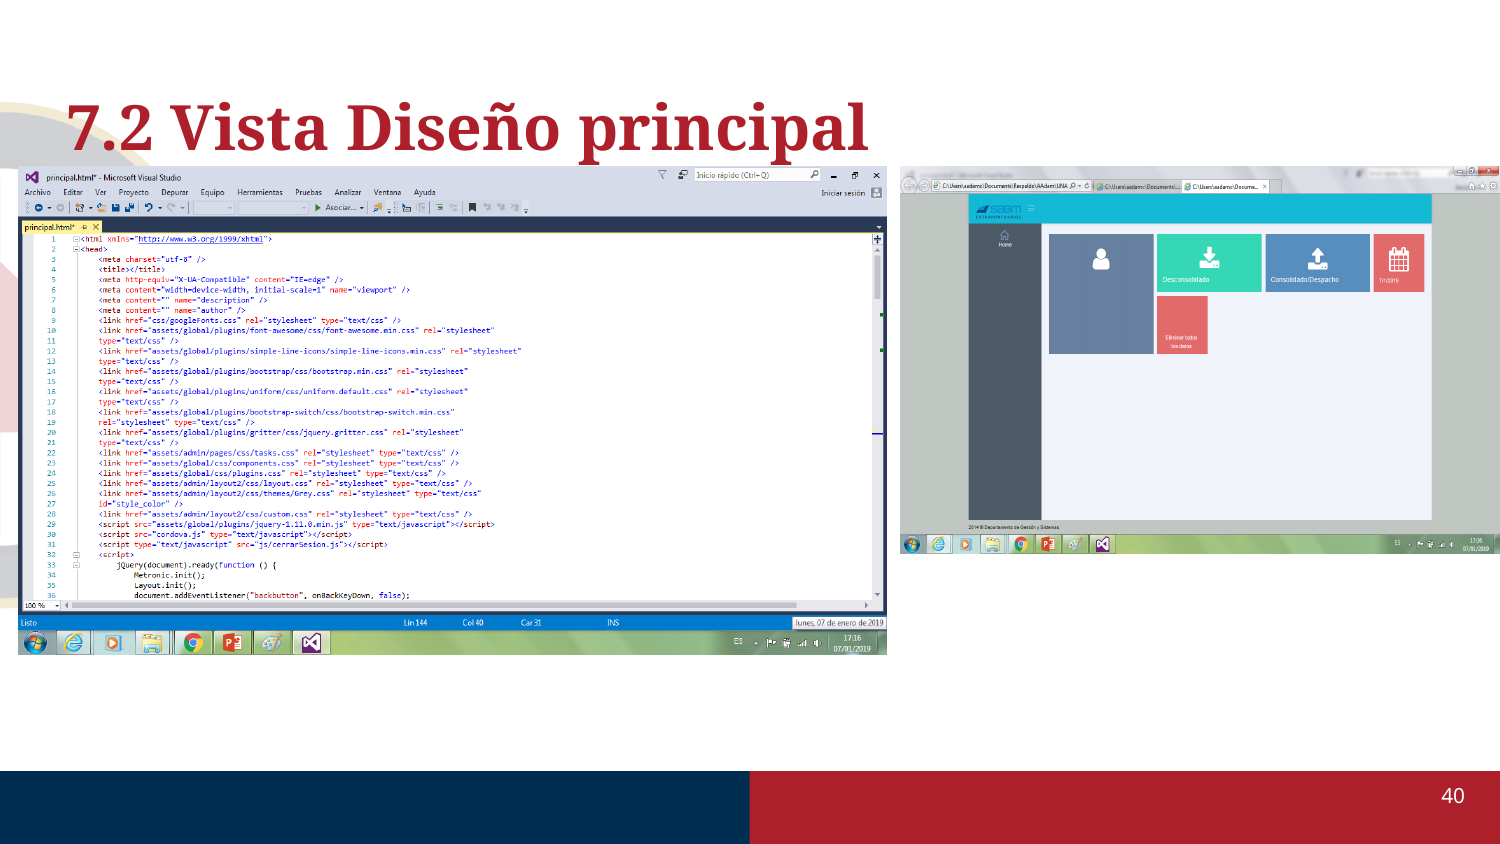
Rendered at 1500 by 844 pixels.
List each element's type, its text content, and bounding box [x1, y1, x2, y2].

picture [899, 166, 1500, 555]
picture [0, 771, 1500, 844]
slide_number 40 [1389, 764, 1480, 830]
title 7.2 Vista Diseño principal [51, 72, 1449, 167]
picture [0, 97, 887, 656]
